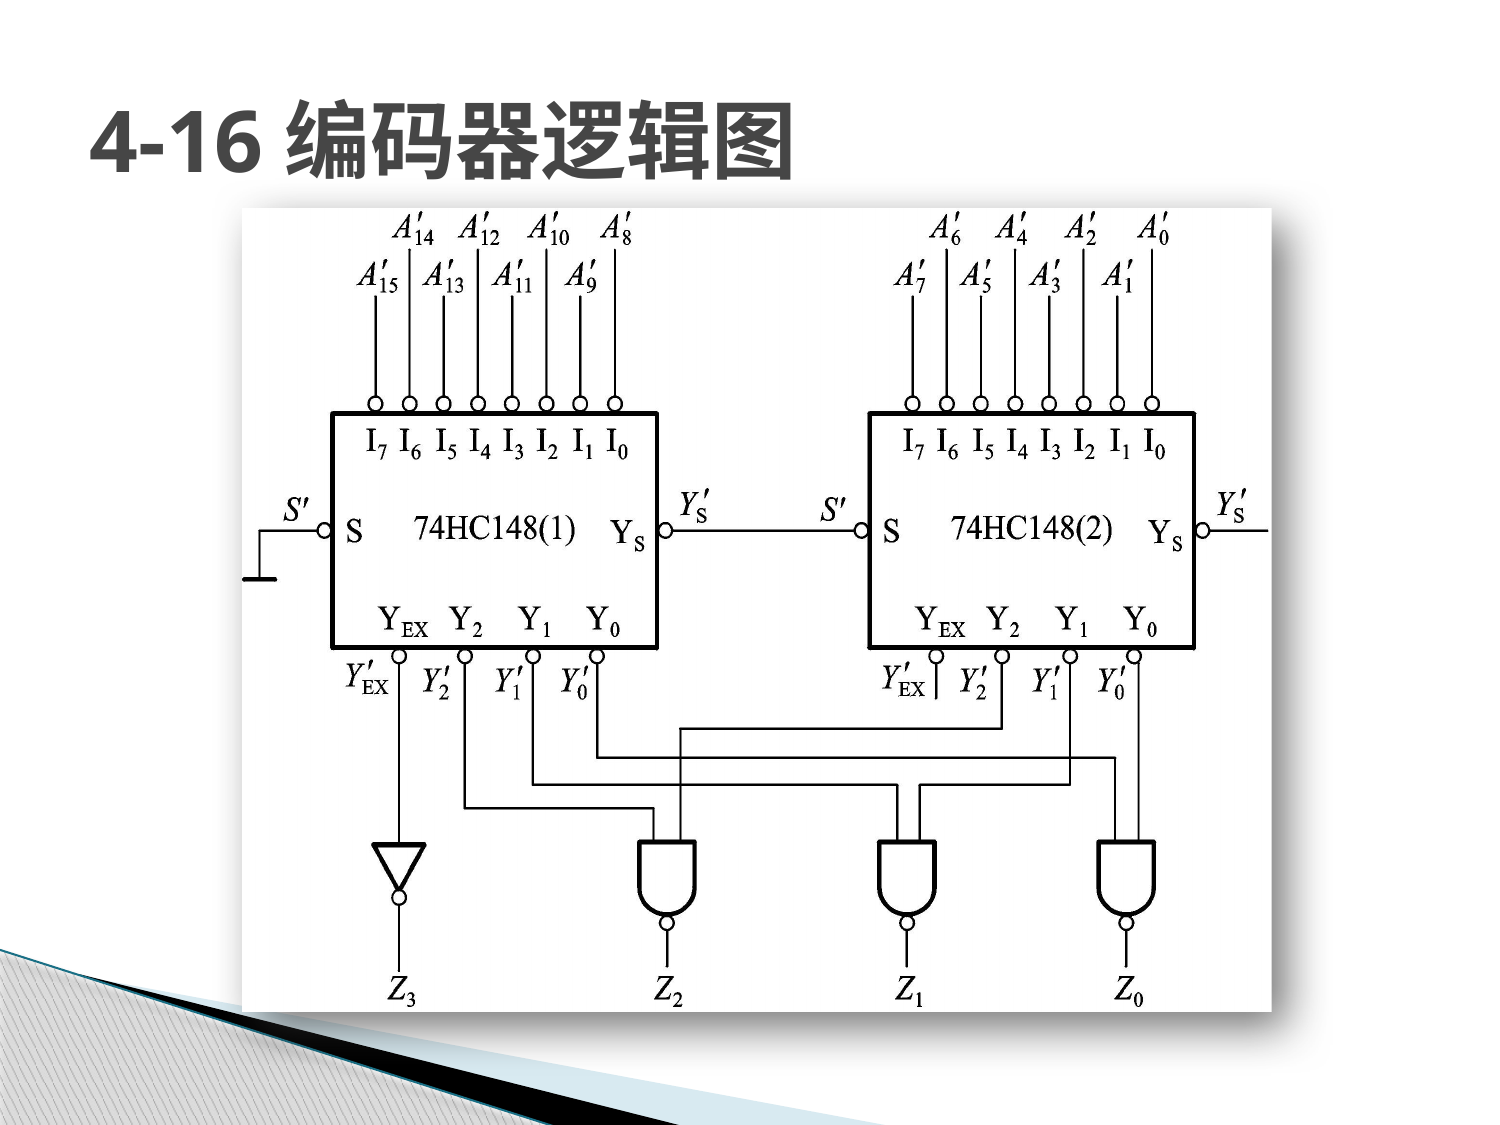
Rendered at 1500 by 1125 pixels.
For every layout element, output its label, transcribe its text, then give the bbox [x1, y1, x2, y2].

picture [241, 207, 1272, 1012]
title 4-16编码器逻辑图 [75, 45, 1425, 233]
